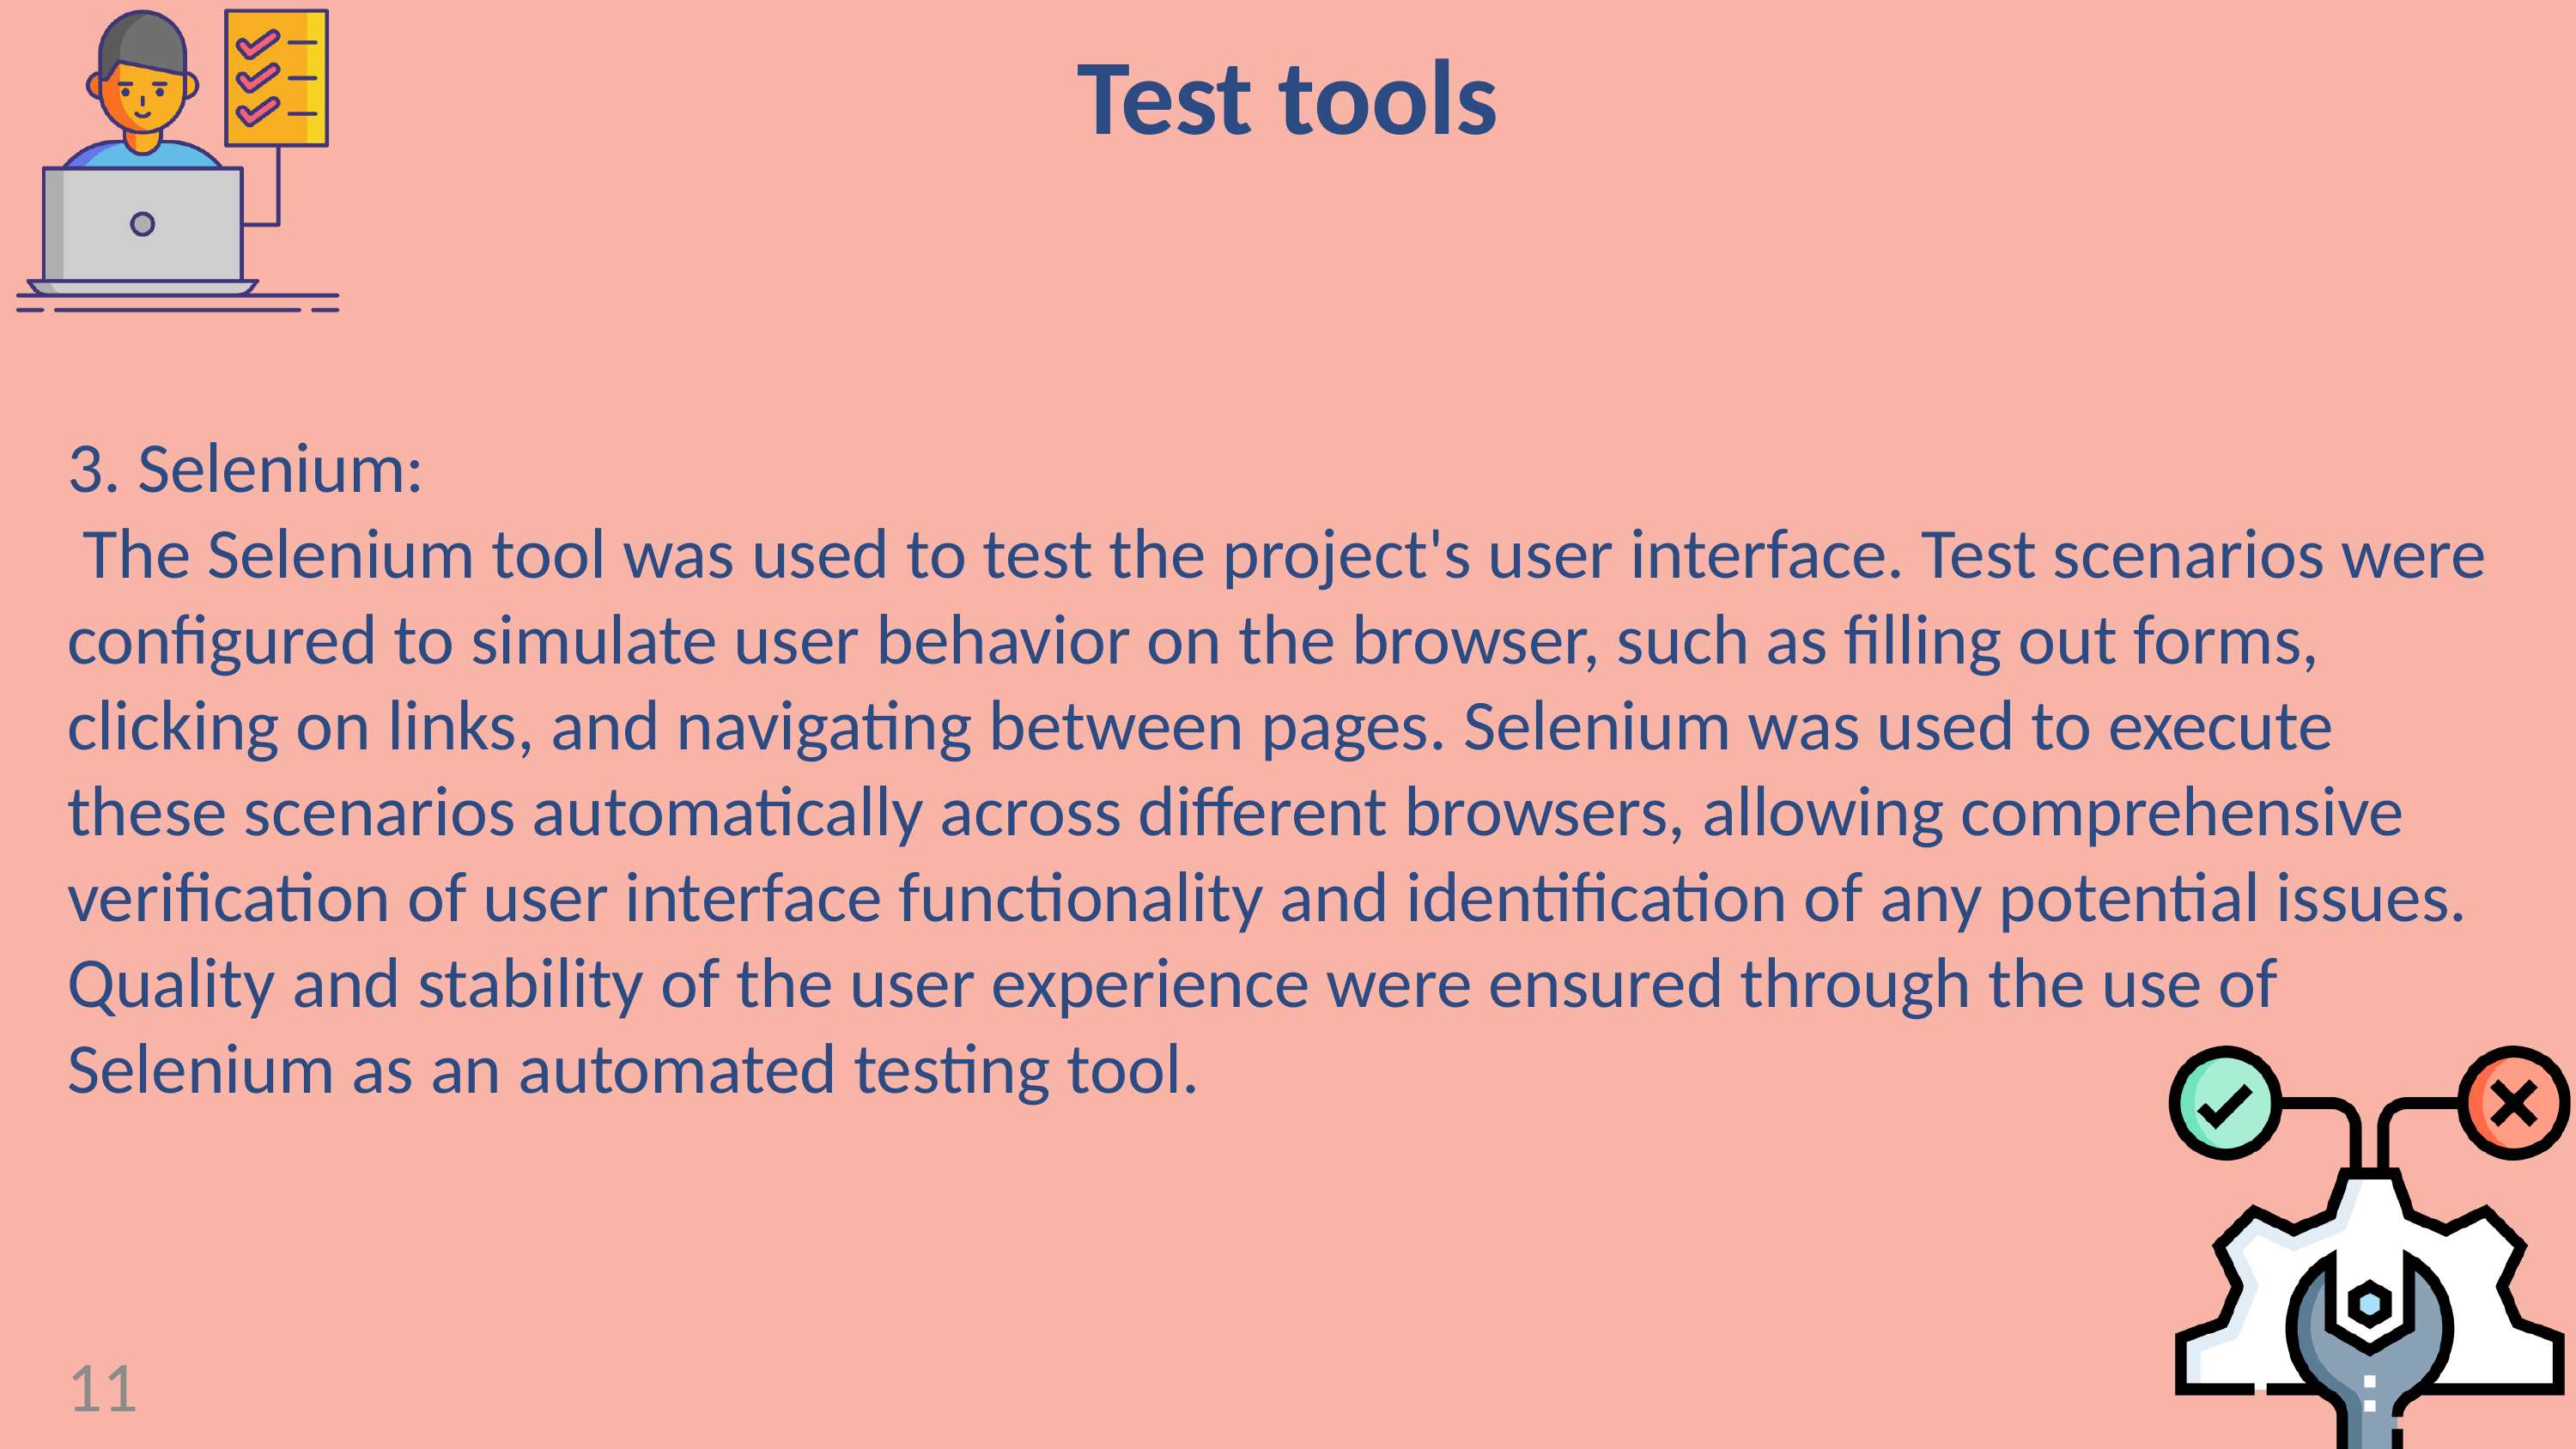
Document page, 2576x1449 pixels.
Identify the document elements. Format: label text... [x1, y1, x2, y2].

text_box Test tools [680, 70, 1896, 156]
text_box 11 [53, 1357, 355, 1410]
text_box 3. Selenium: The Selenium tool was used to test the project's user interface. Test scenarios were configured to simulate user behavior on the browser, such as filling out forms, clicking on links, and navigating between pages. Selenium was used to execute these scenarios automatically across different browsers, allowing comprehensive verification of user interface functionality and identification of any potential issues. Quality and stability of the user experience were ensured through the use of Selenium as an automated testing tool. [67, 421, 2509, 1108]
picture [4, 0, 349, 332]
picture [2167, 1046, 2571, 1449]
